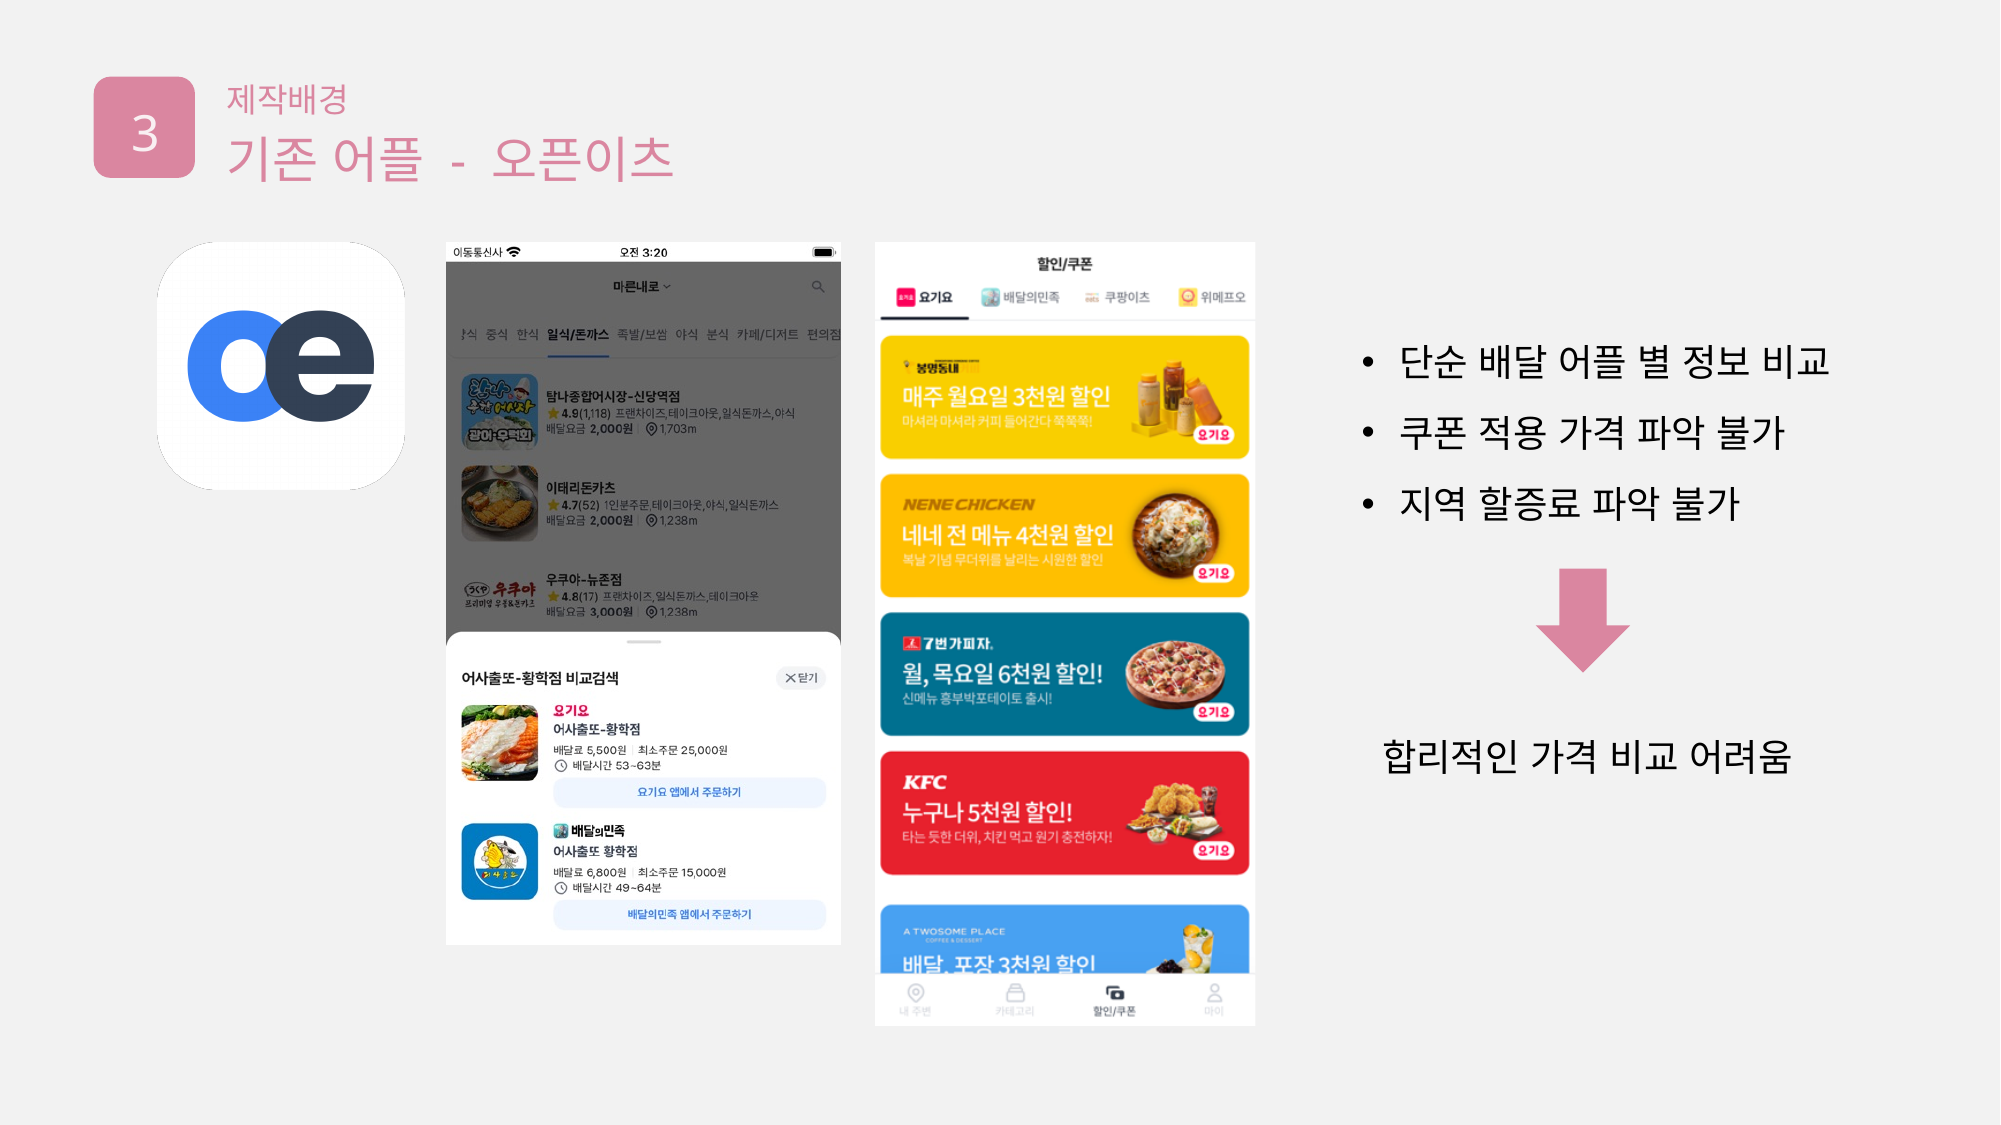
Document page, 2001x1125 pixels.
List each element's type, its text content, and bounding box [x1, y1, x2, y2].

text_box 제작배경 [212, 71, 598, 121]
picture [157, 242, 405, 490]
picture [446, 242, 841, 945]
text_box 3 [102, 94, 190, 169]
text_box [92, 75, 196, 179]
text_box [1533, 567, 1633, 672]
picture [874, 242, 1256, 1026]
text_box 단순 배달 어플 별 정보 비교 쿠폰 적용 가격 파악 불가 지역 할증료 파악 불가 [1337, 309, 1924, 542]
text_box 기존 어플 - 오픈이츠 [212, 121, 799, 196]
text_box 합리적인 가격 비교 어려움 [1289, 672, 1876, 827]
